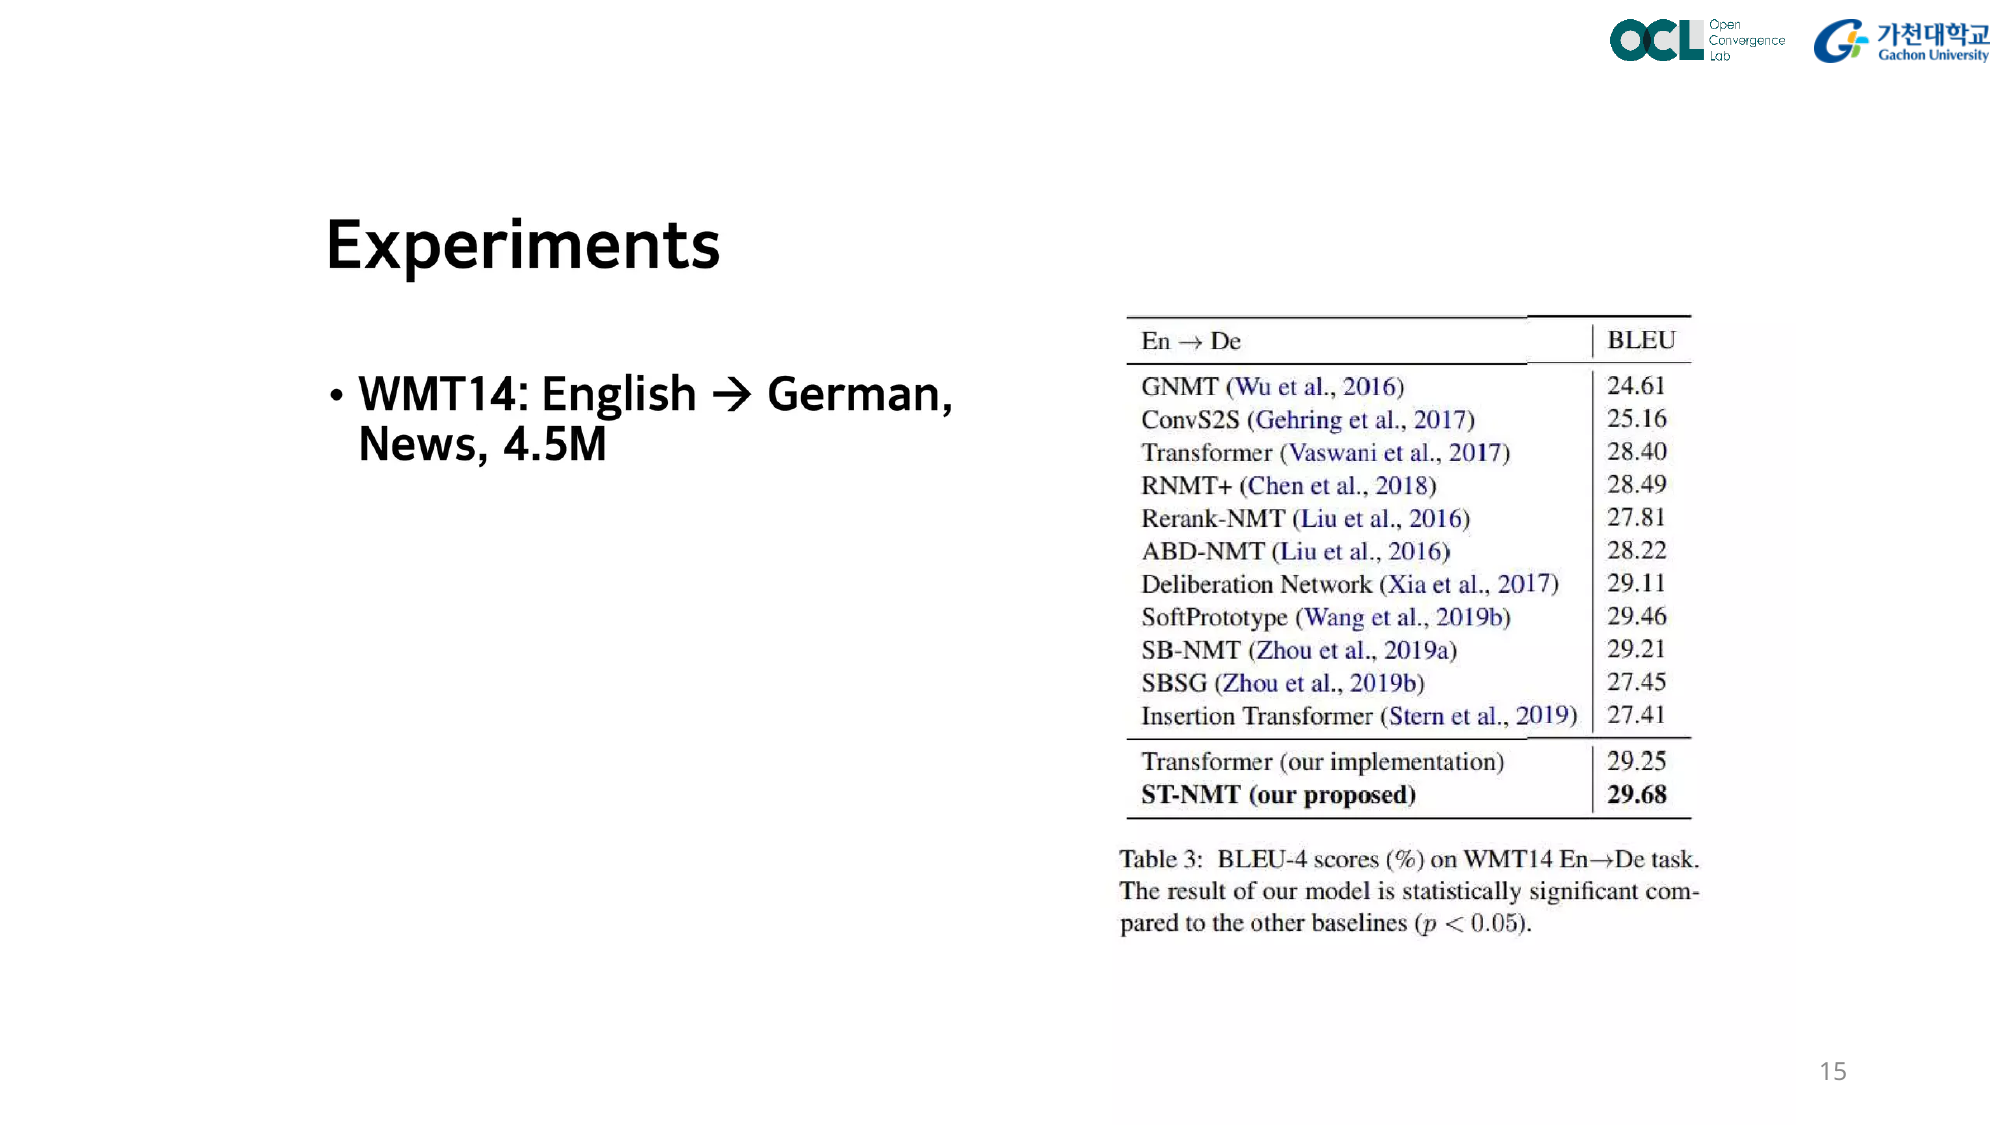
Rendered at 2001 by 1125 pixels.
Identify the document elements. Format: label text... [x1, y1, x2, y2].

slide_number 15 [1796, 1042, 1863, 1103]
picture [1814, 19, 1990, 63]
picture [204, 0, 1796, 1125]
